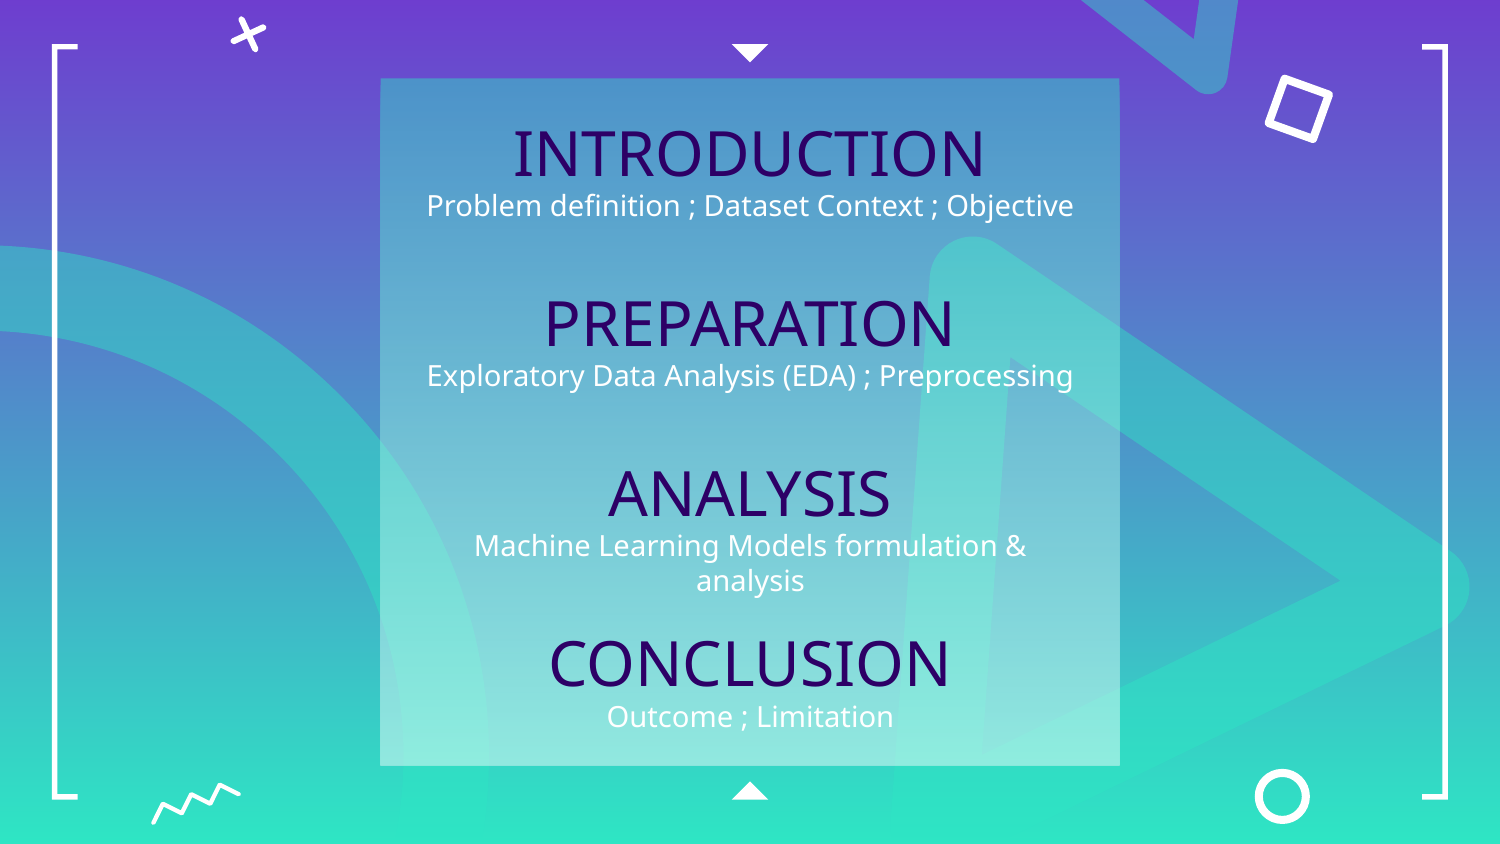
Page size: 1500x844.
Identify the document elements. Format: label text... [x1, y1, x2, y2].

title CONCLUSION [404, 619, 1097, 682]
text_box [380, 78, 1120, 766]
title PREPARATION [404, 279, 1097, 342]
subtitle Machine Learning Models formulation & analysis [404, 512, 1097, 585]
title ANALYSIS [404, 449, 1097, 512]
subtitle Exploratory Data Analysis (EDA) ; Preprocessing [404, 342, 1097, 414]
subtitle Problem definition ; Dataset Context ; Objective [404, 172, 1097, 244]
subtitle Outcome ; Limitation [404, 682, 1097, 755]
title INTRODUCTION [404, 109, 1097, 172]
